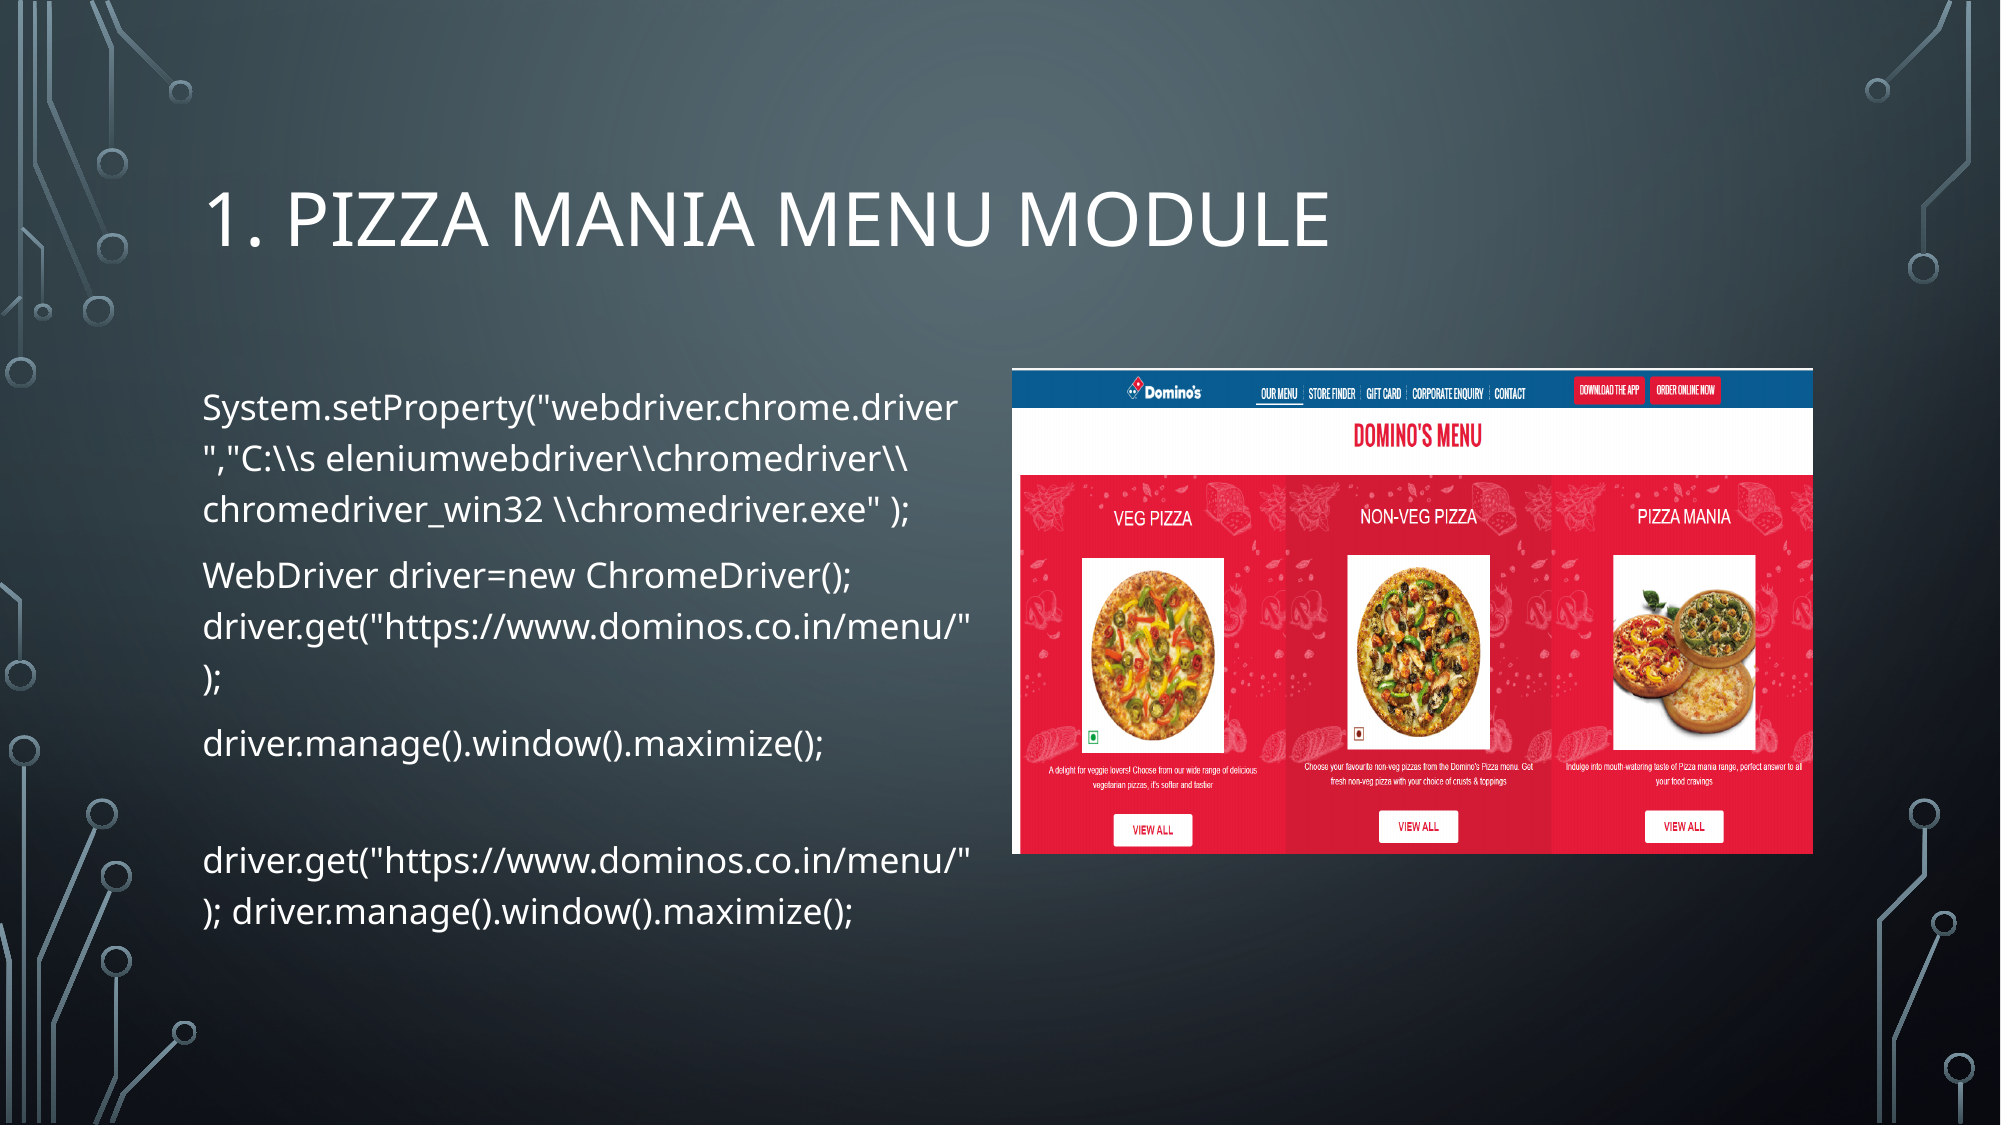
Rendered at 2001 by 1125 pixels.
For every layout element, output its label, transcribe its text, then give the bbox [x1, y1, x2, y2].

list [1012, 368, 1813, 854]
title 1. PIZZA MANIA MENU MODULE [187, 101, 1813, 344]
list System.setProperty("webdriver.chrome.driver","C:\\s eleniumwebdriver\\chromedriver\\chromedriver_win32 \\chromedriver.exe" ); WebDriver driver=new ChromeDriver(); driver.get("https://www.dominos.co.in/menu/"); driver.manage().window().maximize(); driver.get("https://www.dominos.co.in/menu/"); driver.manage().window().maximize(); [187, 369, 988, 950]
